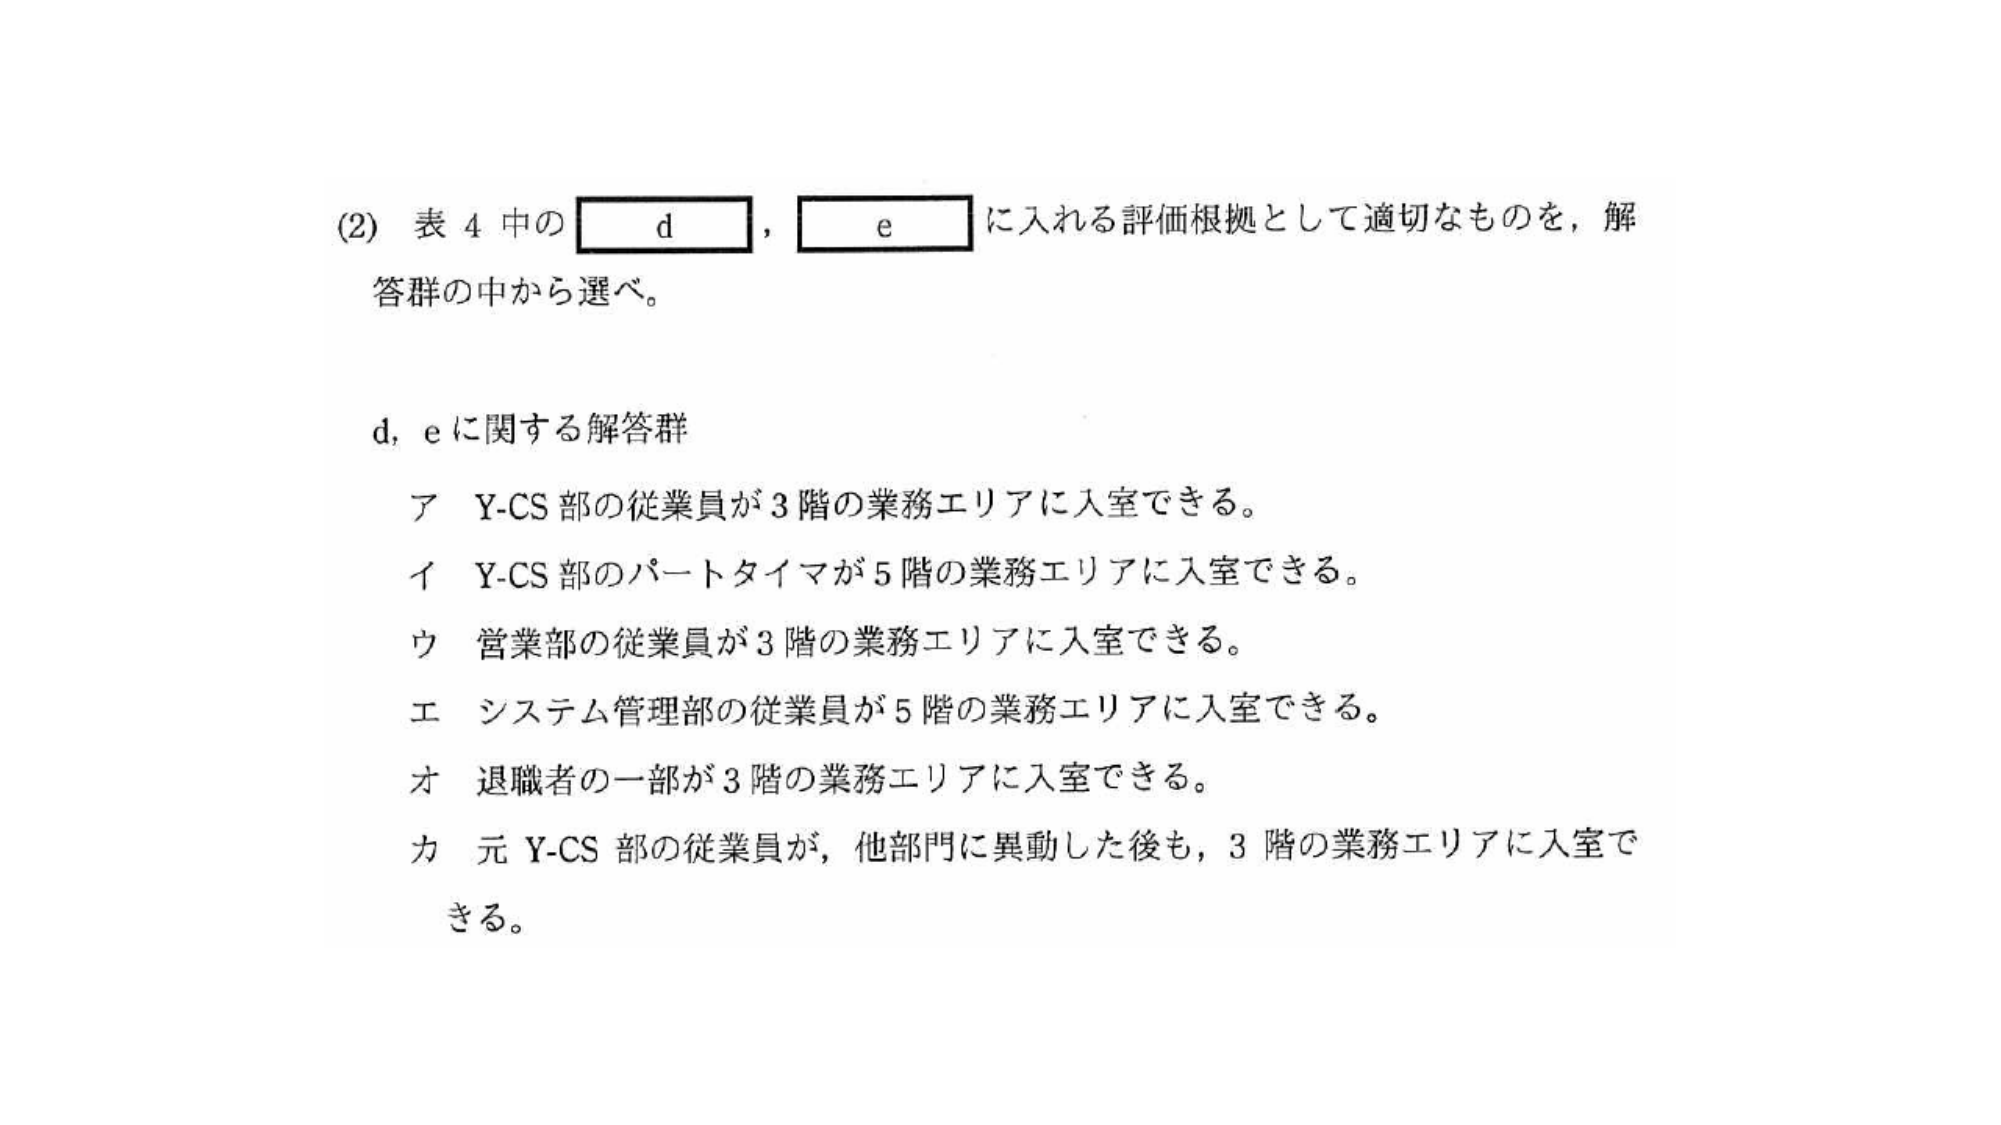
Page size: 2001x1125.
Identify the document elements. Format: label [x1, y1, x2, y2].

picture [324, 177, 1676, 948]
